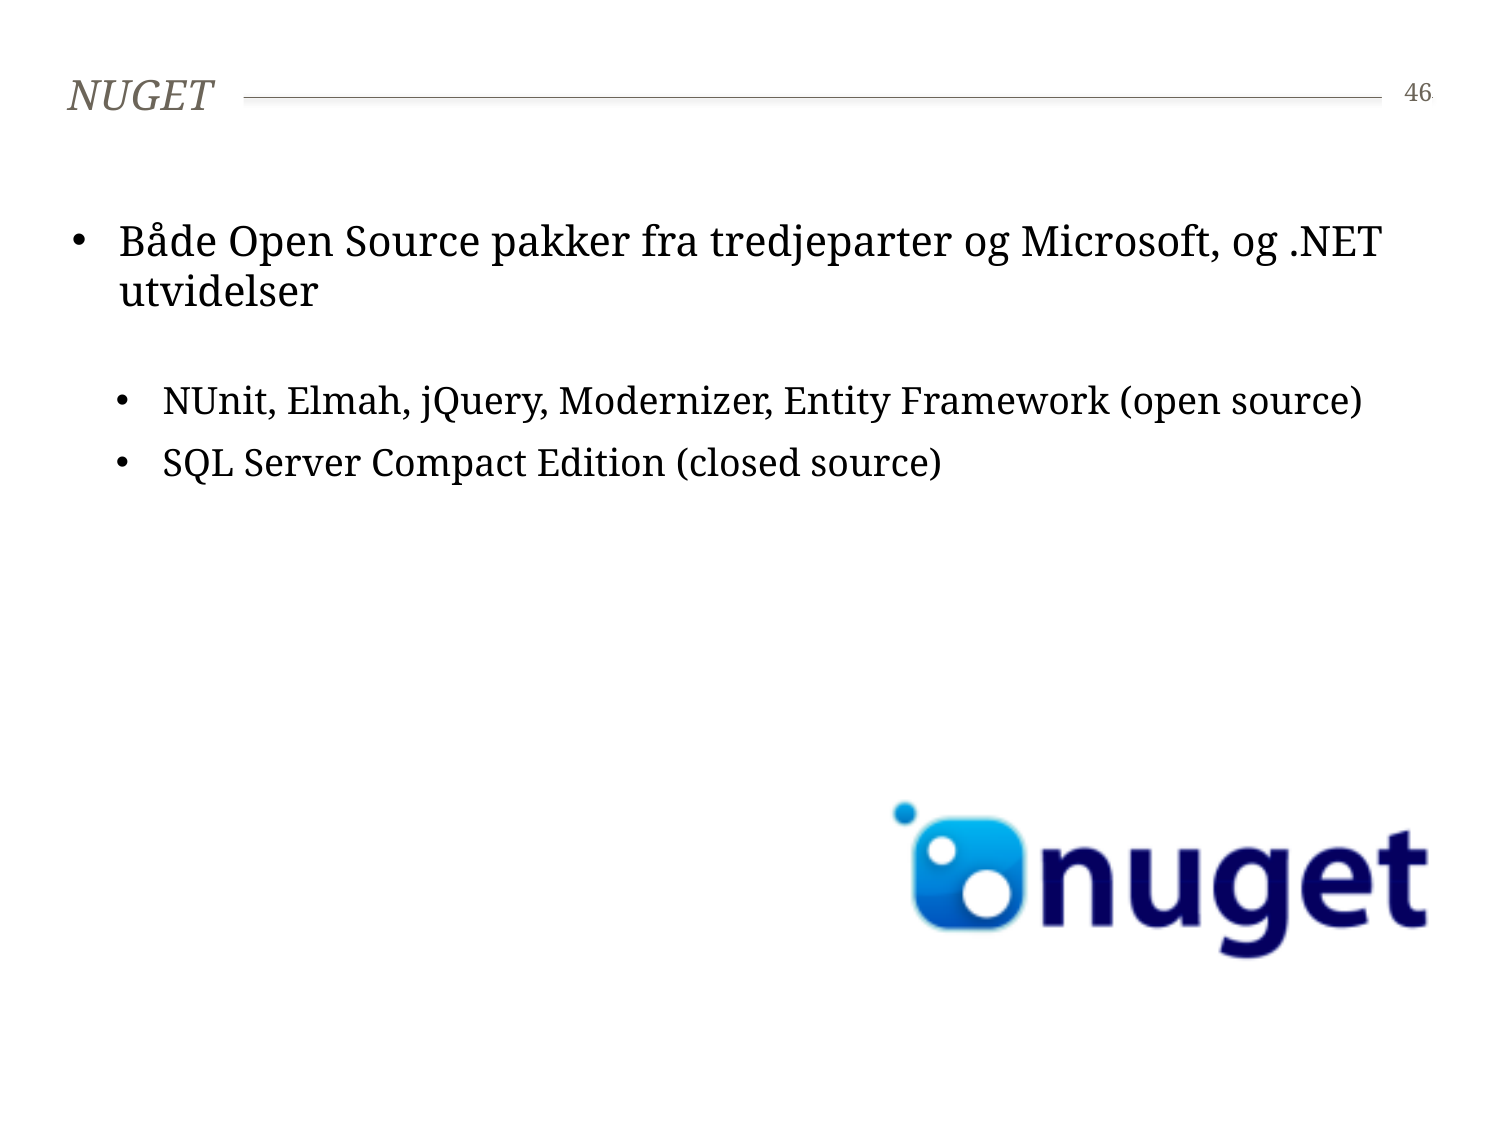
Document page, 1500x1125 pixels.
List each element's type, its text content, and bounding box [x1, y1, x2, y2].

picture [867, 798, 1460, 965]
list Både Open Source pakker fra tredjeparter og Microsoft, og .NET utvidelser NUnit, Elmah, jQuery, Modernizer, Entity Framework (open source) SQL Server Compact Edition (closed source) [54, 207, 1447, 1093]
title NuGet [52, 68, 244, 120]
slide_number 46 [1381, 70, 1433, 117]
